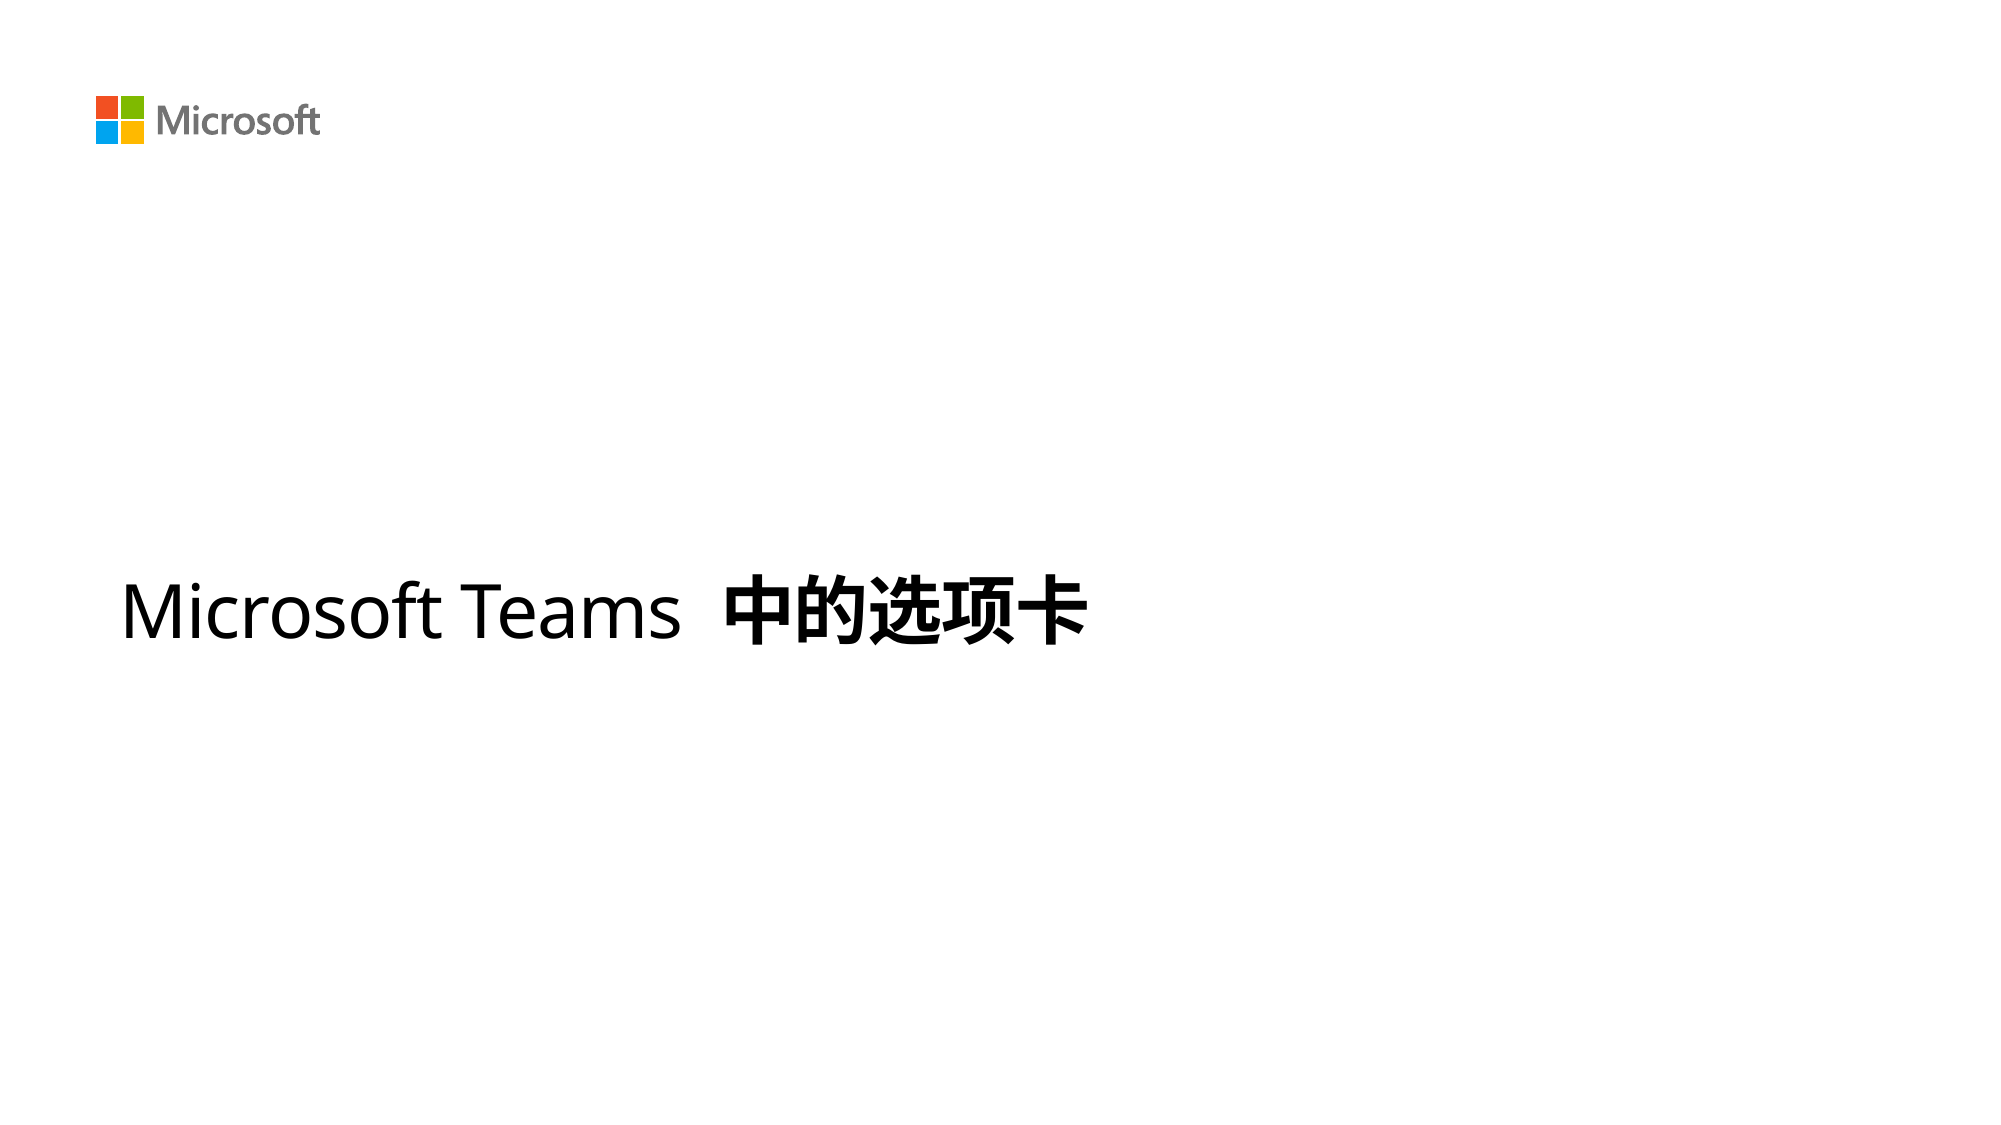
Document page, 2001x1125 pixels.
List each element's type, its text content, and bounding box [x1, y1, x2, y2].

title Microsoft Teams 中的选项卡 [119, 562, 1620, 654]
